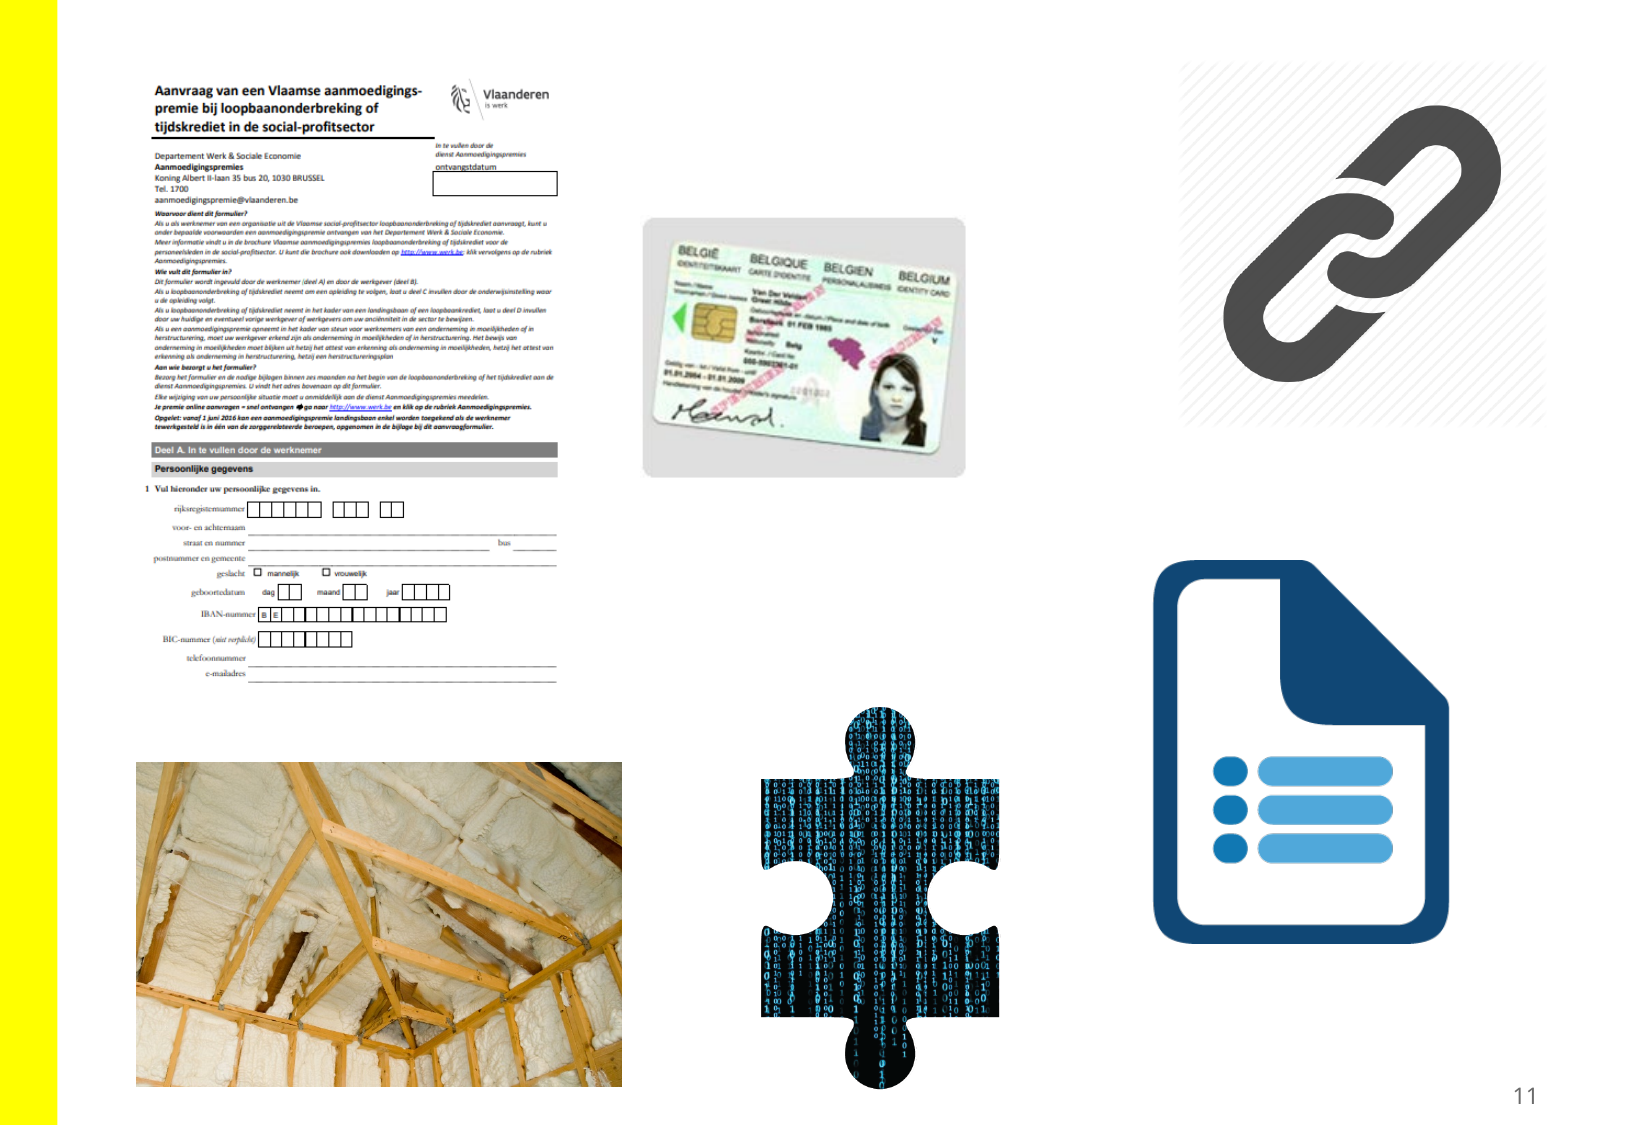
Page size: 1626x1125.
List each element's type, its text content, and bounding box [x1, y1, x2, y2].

picture [639, 215, 969, 481]
slide_number 11 [1424, 1075, 1548, 1120]
picture [136, 762, 622, 1087]
picture [678, 697, 1078, 1098]
picture [1177, 59, 1547, 428]
picture [1116, 560, 1486, 944]
picture [111, 59, 583, 719]
